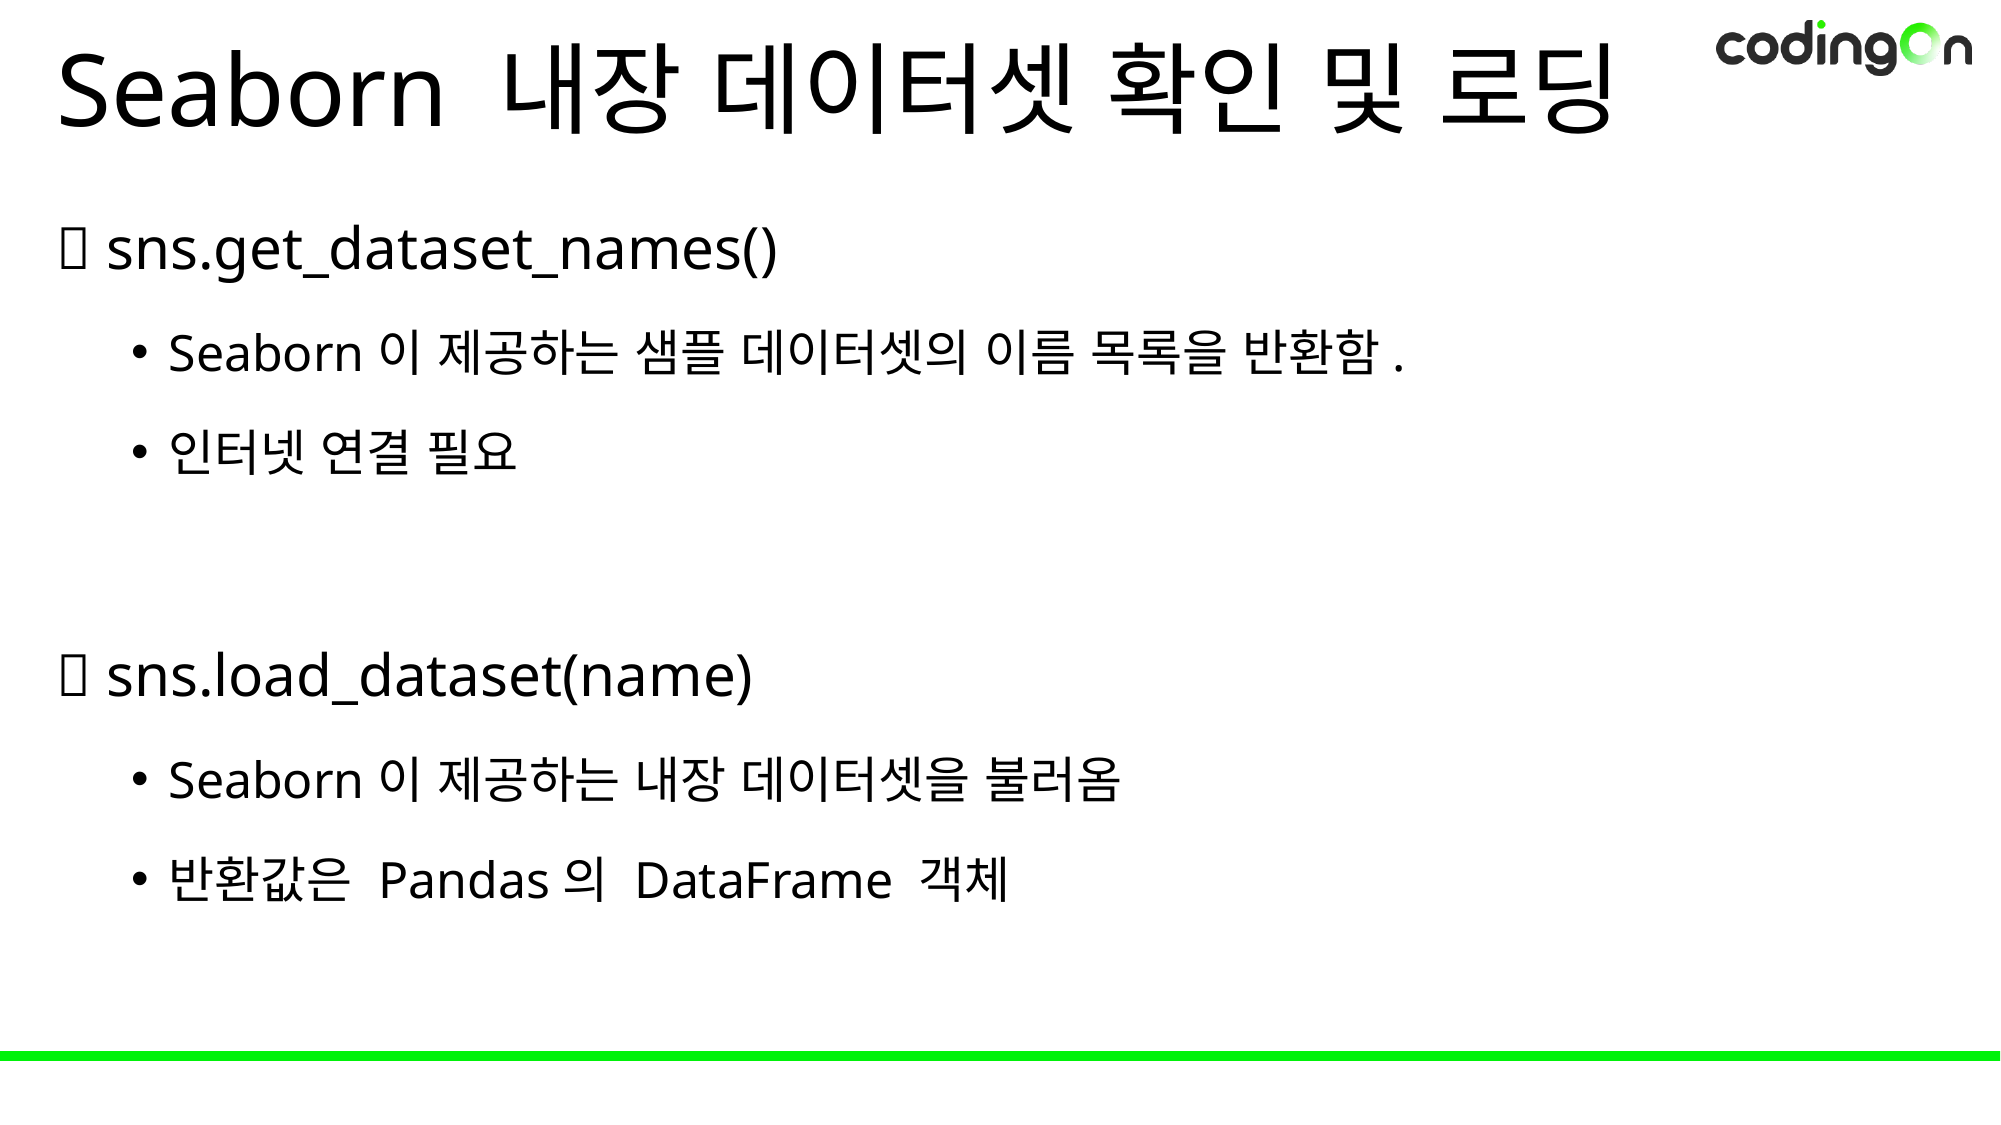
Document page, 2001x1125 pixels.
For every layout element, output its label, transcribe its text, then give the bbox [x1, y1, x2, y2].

text_box 💡 sns.get_dataset_names() Seaborn이 제공하는 샘플 데이터셋의 이름 목록을 반환함. 인터넷 연결 필요 💡 sns.load_dataset(name) Seaborn이 제공하는 내장 데이터셋을 불러옴 반환값은 Pandas의 DataFrame 객체 [41, 168, 1961, 954]
title Seaborn 내장 데이터셋 확인 및 로딩 [41, 0, 1767, 168]
picture [1767, 20, 1972, 76]
